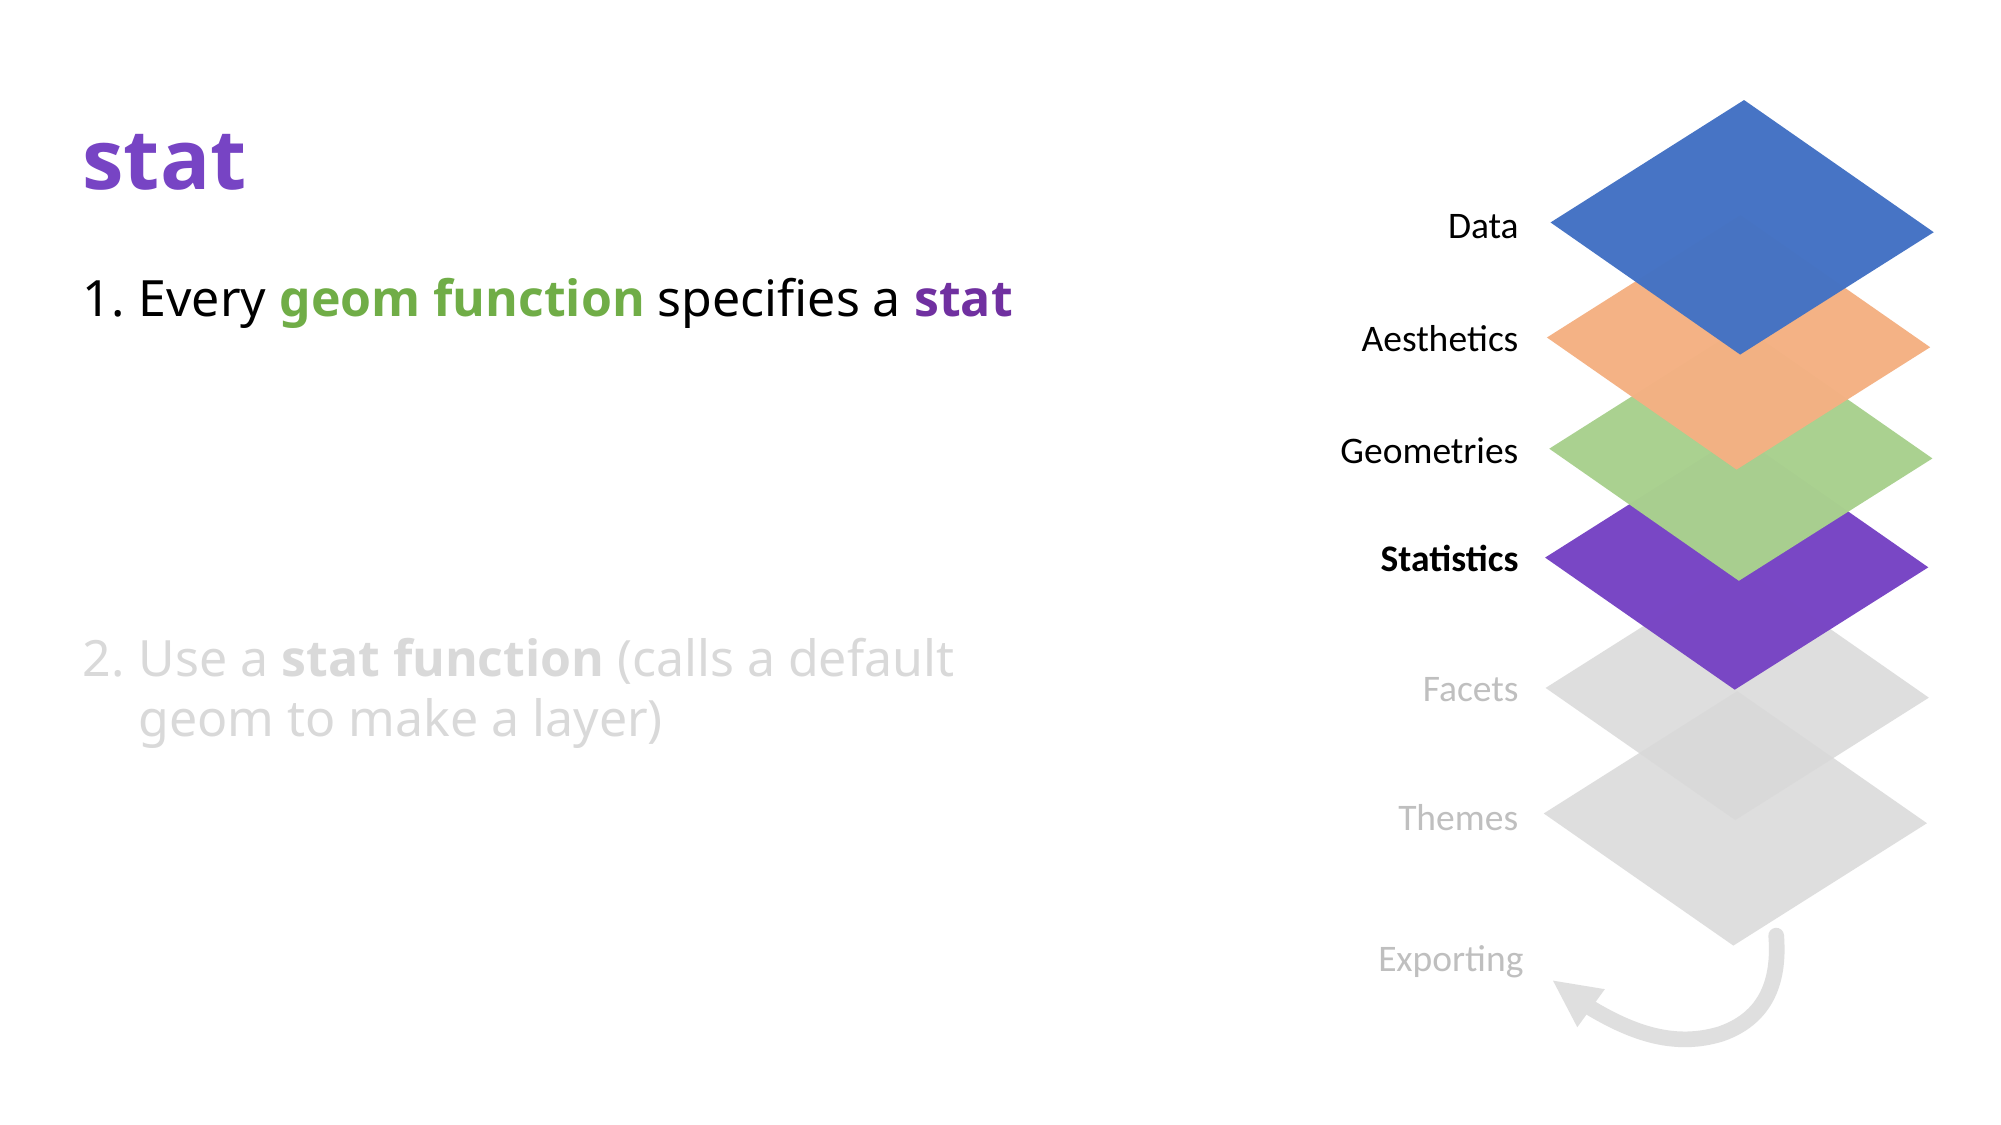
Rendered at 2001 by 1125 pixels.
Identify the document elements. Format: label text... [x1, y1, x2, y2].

text_box Facets [1292, 656, 1534, 717]
text_box [1545, 282, 1933, 471]
text_box stat Every geom function specifies a stat Use a stat function (calls a default geom to make a layer) [67, 98, 1034, 859]
text_box [1543, 626, 1931, 822]
text_box Statistics [1292, 526, 1534, 587]
text_box [1548, 98, 1936, 356]
text_box [1553, 934, 1778, 1040]
text_box Aesthetics [1292, 306, 1534, 366]
text_box Themes [1292, 785, 1534, 846]
text_box [1541, 753, 1929, 944]
text_box Exporting [1297, 926, 1539, 987]
text_box [1547, 397, 1935, 583]
text_box Data [1292, 193, 1534, 253]
text_box Geometries [1292, 418, 1534, 479]
text_box [1543, 505, 1931, 691]
